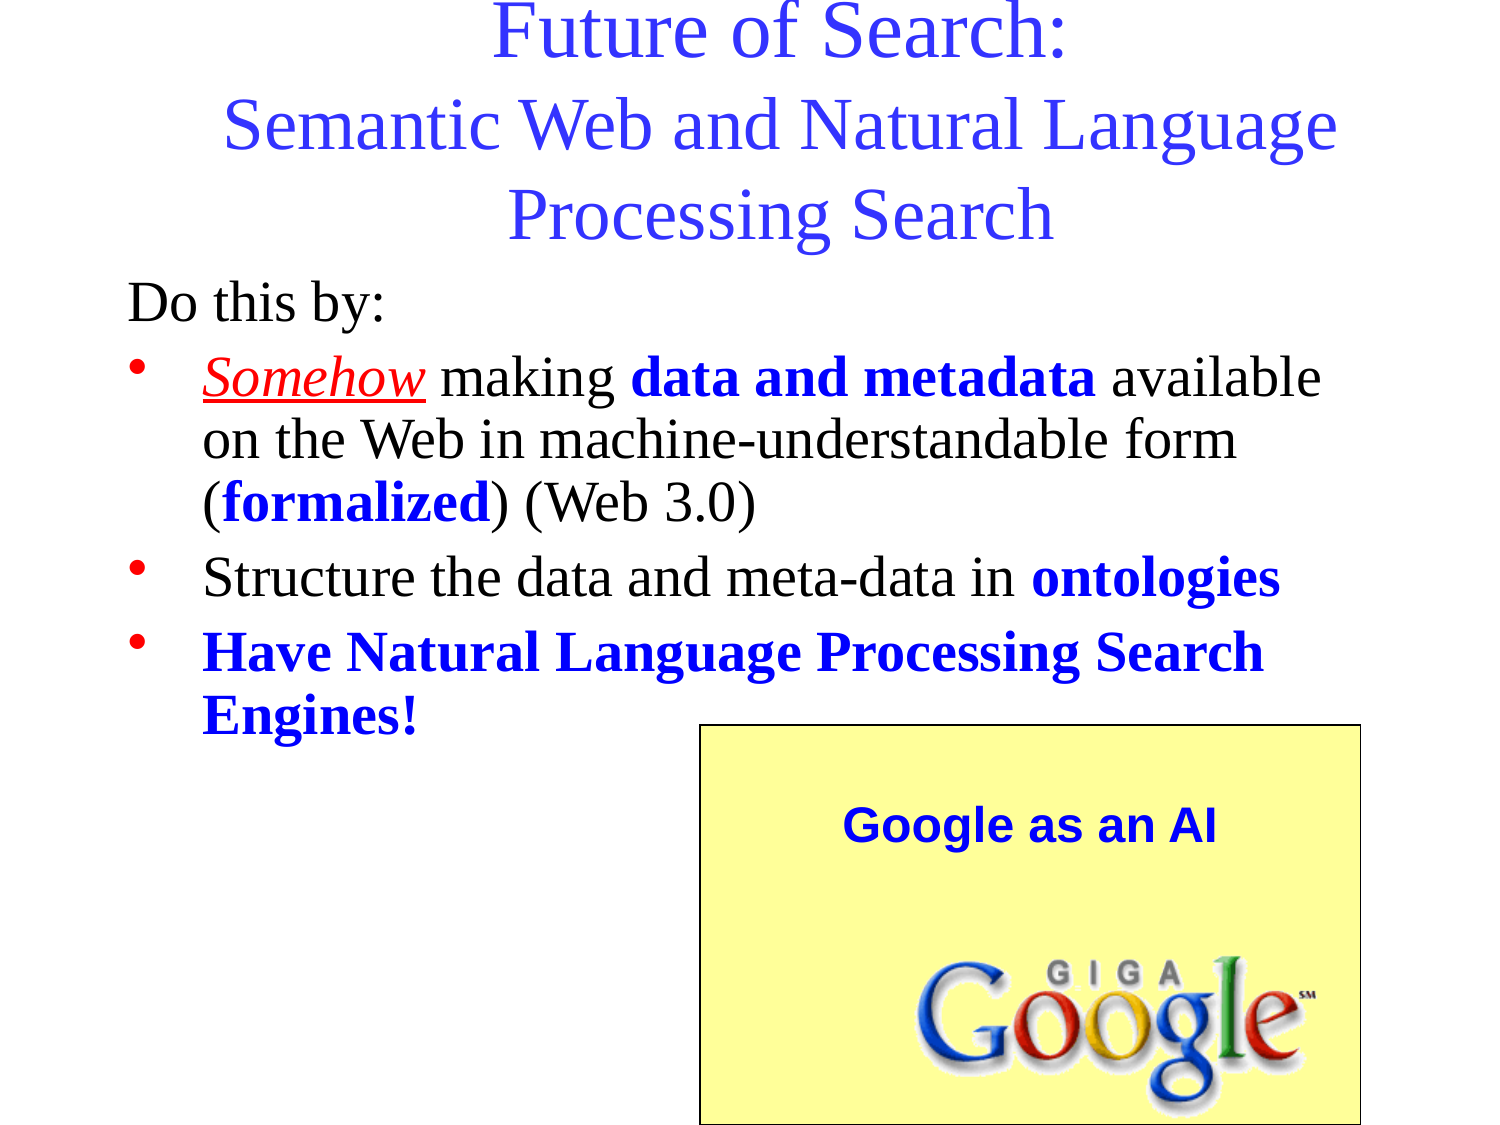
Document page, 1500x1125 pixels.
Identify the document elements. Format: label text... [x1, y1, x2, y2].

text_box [699, 724, 1361, 1125]
title Future of Search: Semantic Web and Natural Language Processing Search [62, 51, 1500, 177]
list Do this by: Somehow making data and metadata available on the Web in machine-understandable form (formalized) (Web 3.0) Structure the data and meta-data in ontologies Have Natural Language Processing Search Engines! [112, 263, 1388, 863]
